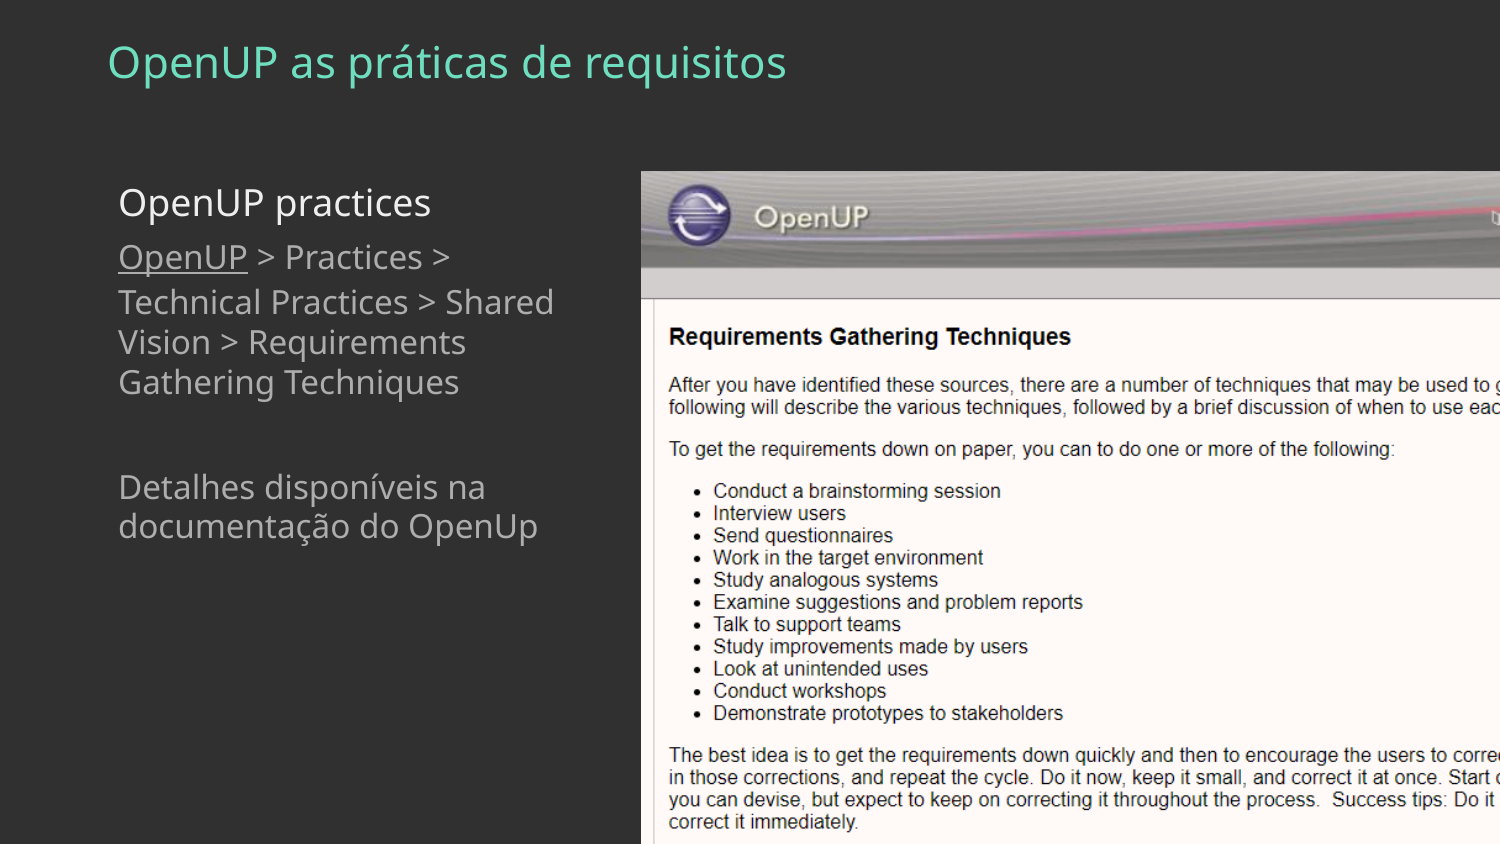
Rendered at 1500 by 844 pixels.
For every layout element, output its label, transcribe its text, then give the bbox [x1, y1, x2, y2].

picture [641, 170, 1500, 844]
title OpenUP as práticas de requisitos [92, 33, 1397, 96]
list OpenUP practices OpenUP > Practices > Technical Practices > Shared Vision > Requirements Gathering Techniques Detalhes disponíveis na documentação do OpenUp [103, 171, 593, 760]
